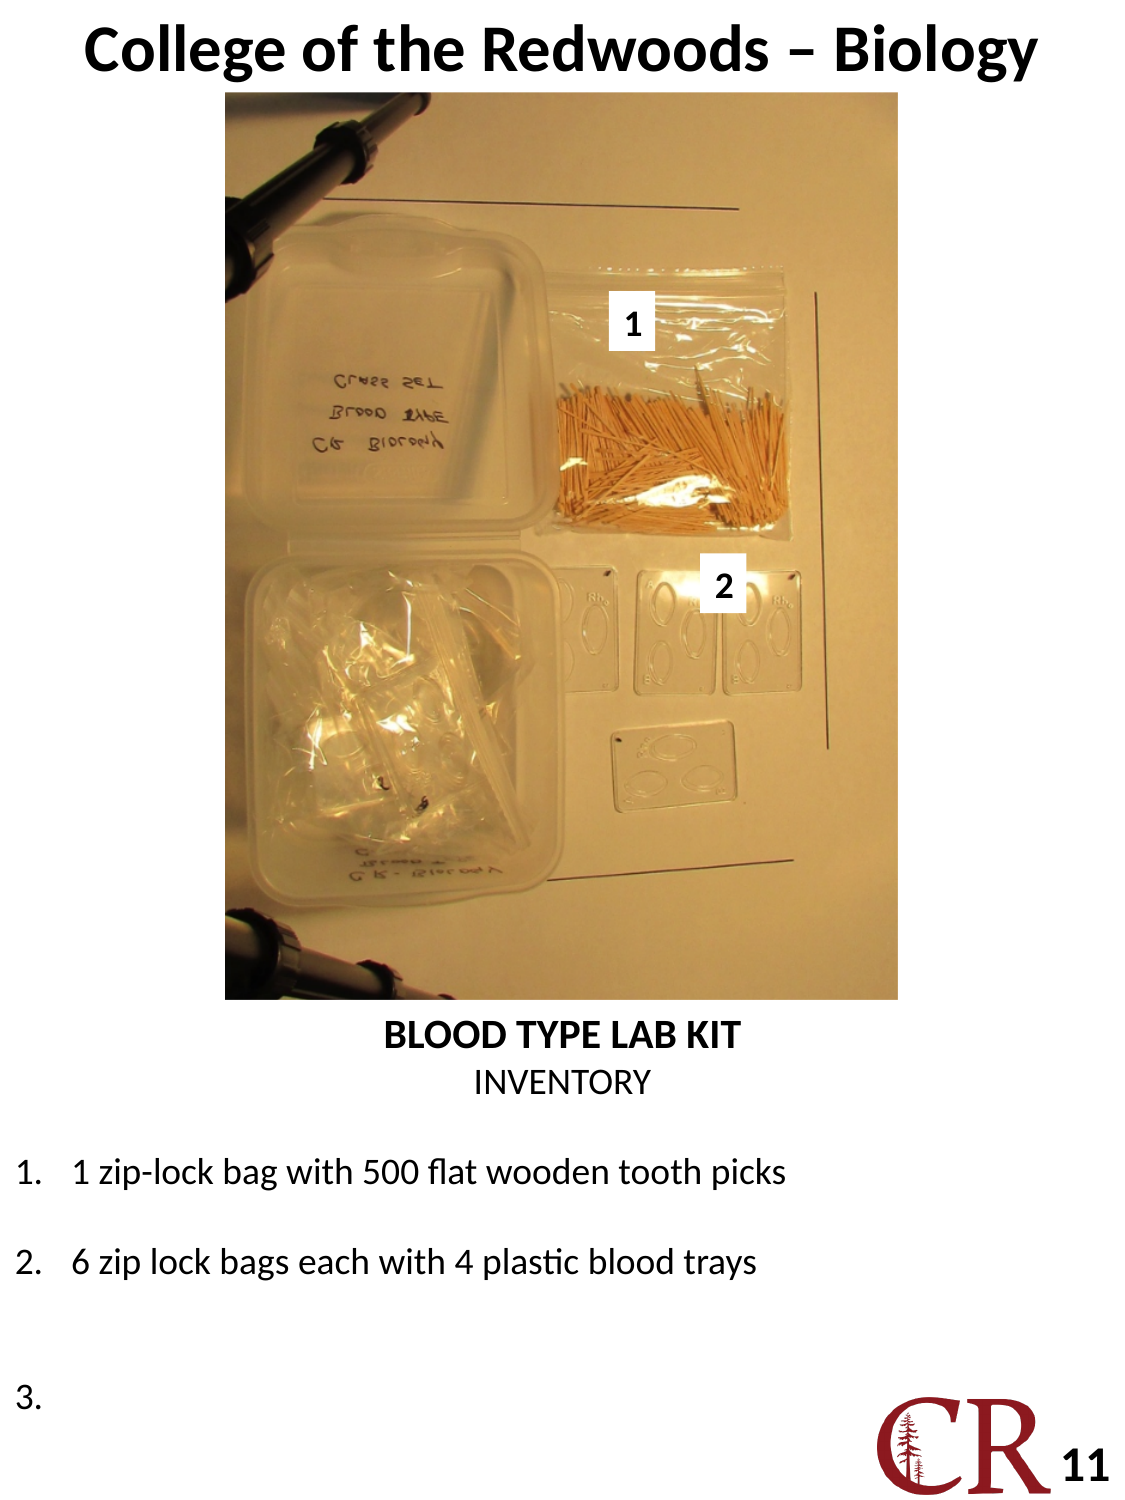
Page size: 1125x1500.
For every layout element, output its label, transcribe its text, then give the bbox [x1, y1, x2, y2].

picture [0, 0, 1125, 1151]
picture [877, 1397, 1051, 1495]
text_box BLOOD TYPE LAB KIT INVENTORY 1 zip-lock bag with 500 flat wooden tooth picks 6 zip lock bags each with 4 plastic blood trays [0, 1151, 1125, 1500]
text_box 11 [1031, 1424, 1125, 1499]
